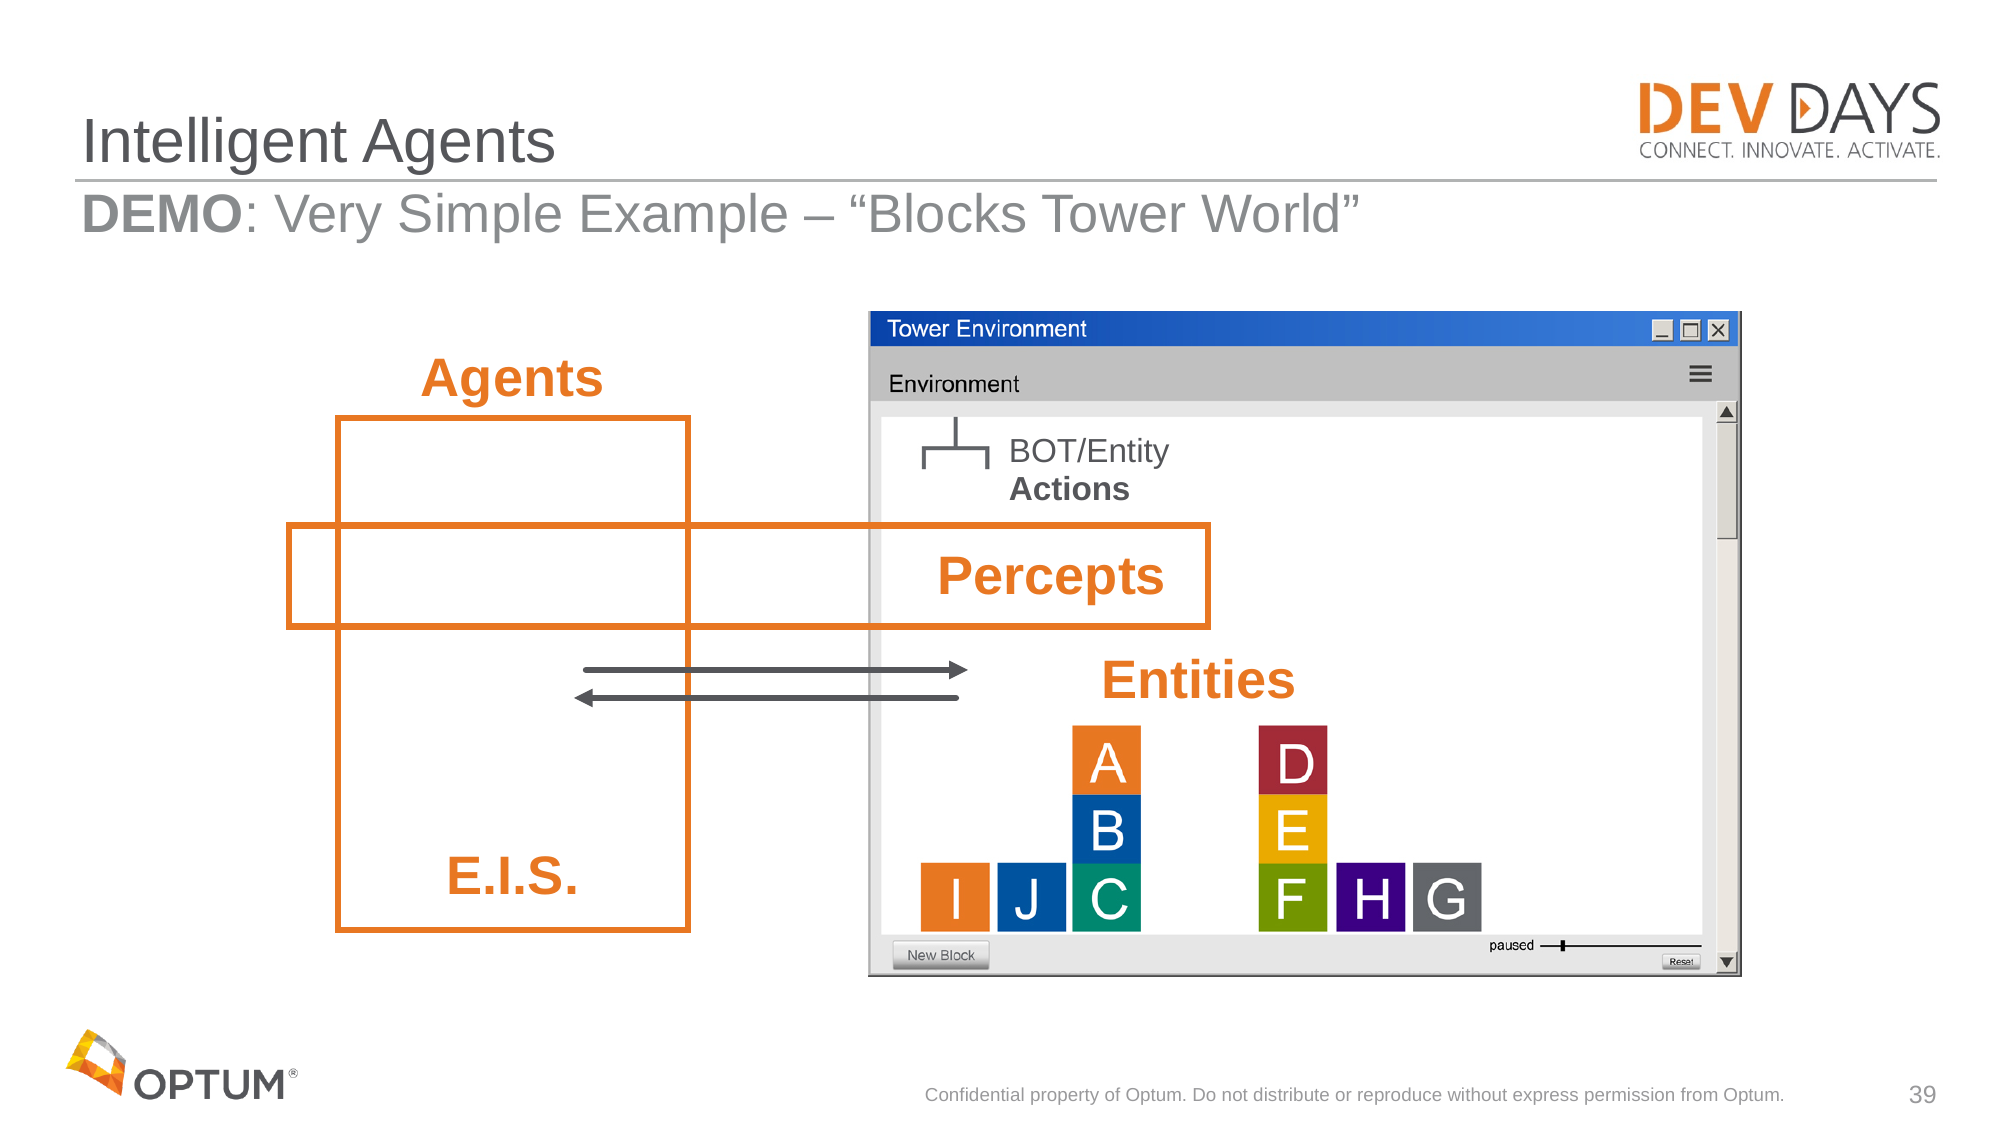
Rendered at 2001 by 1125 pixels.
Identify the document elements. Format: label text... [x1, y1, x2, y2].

text_box [337, 417, 689, 525]
picture [64, 1027, 299, 1101]
slide_number 39 [1847, 1064, 1937, 1124]
footer Confidential property of Optum. Do not distribute or reproduce without express permission from Optum. [868, 1064, 1841, 1124]
picture [1630, 74, 1953, 167]
text_box [288, 525, 868, 628]
picture [868, 311, 1742, 977]
text_box Agents [377, 337, 649, 419]
text_box E.I.S. [377, 835, 649, 917]
list DEMO: Very Simple Example – “Blocks Tower World” [81, 183, 1418, 265]
text_box [337, 628, 689, 931]
title Intelligent Agents [81, 0, 1416, 177]
